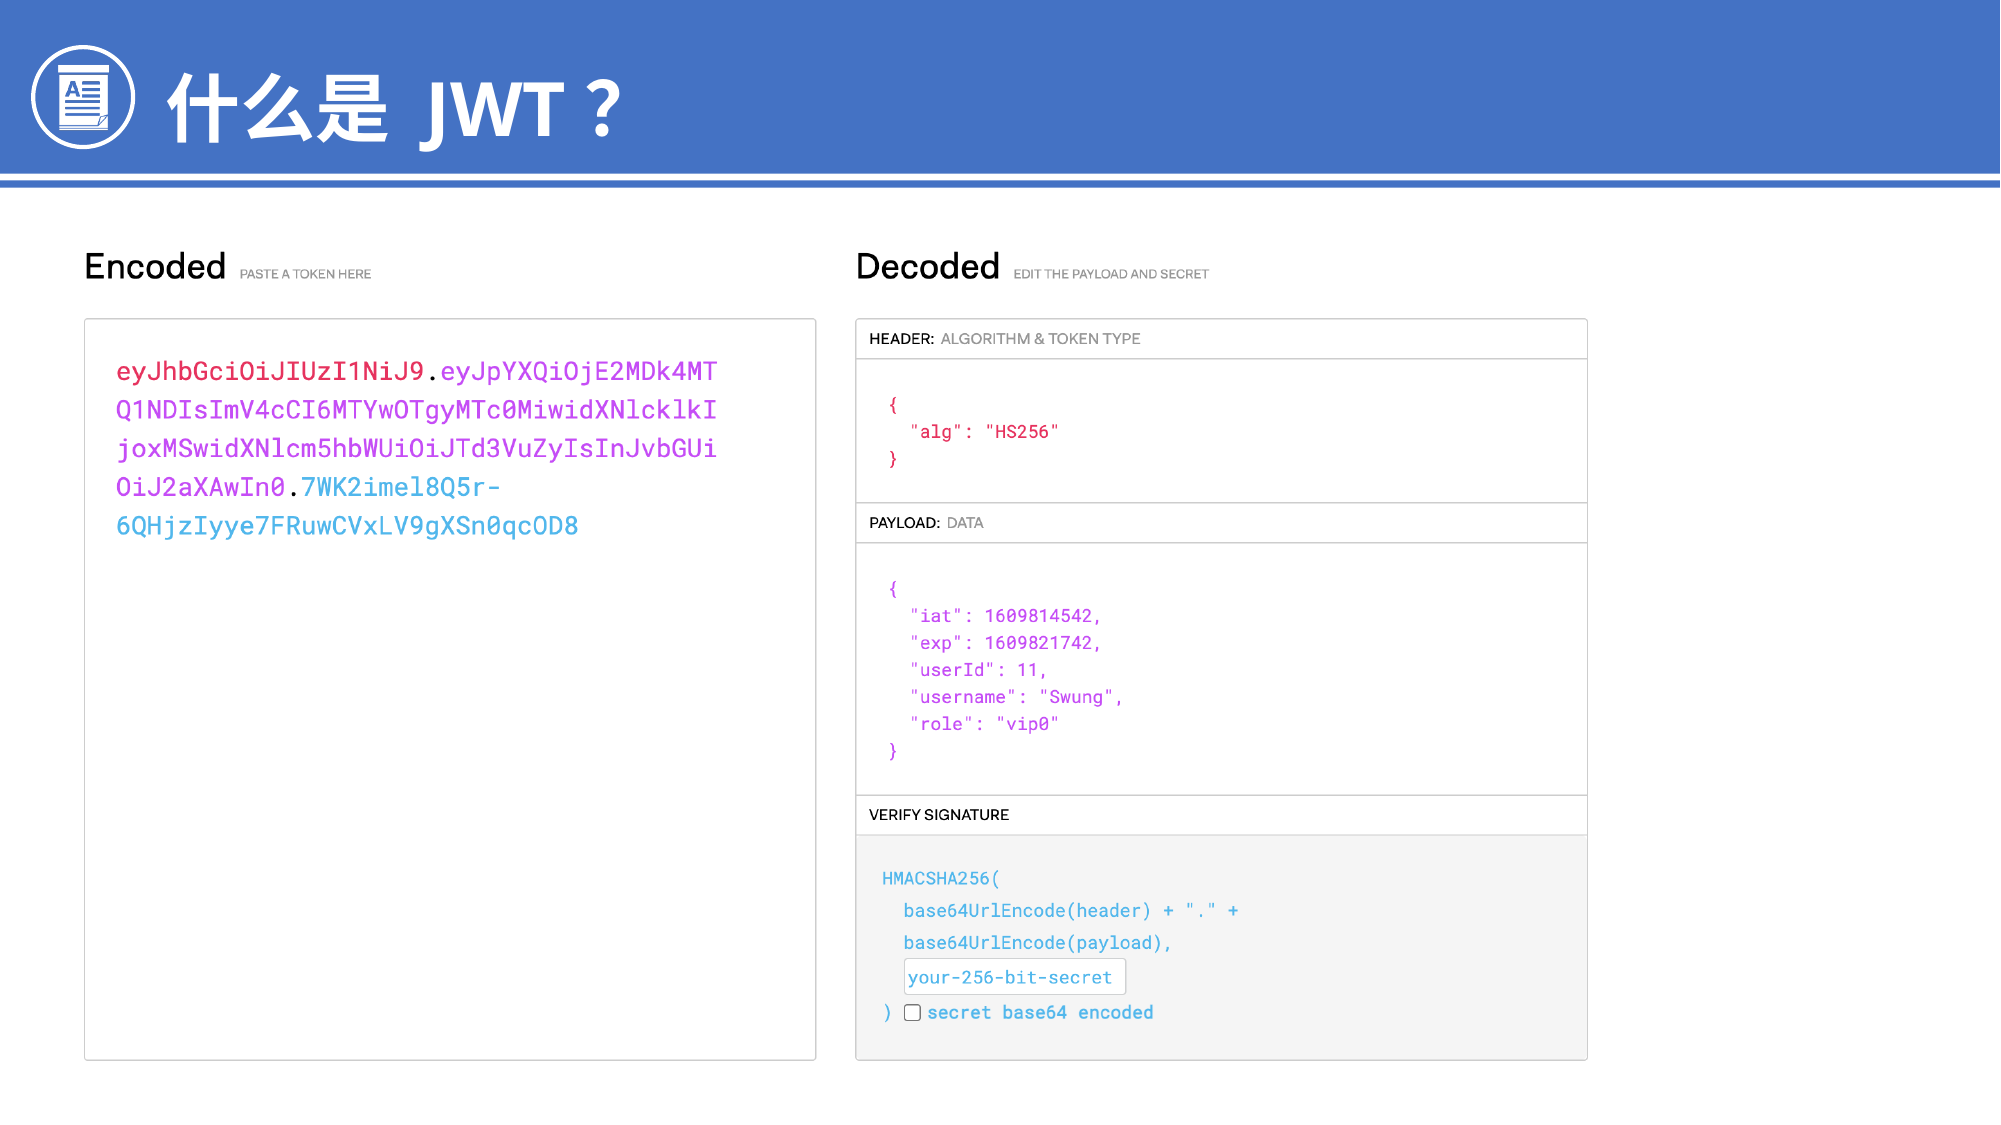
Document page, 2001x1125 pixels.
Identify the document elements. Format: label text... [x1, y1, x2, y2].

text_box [33, 47, 134, 148]
picture [50, 224, 1644, 1076]
text_box 什么是 JWT？ [150, 9, 1088, 160]
text_box [0, 179, 2000, 189]
text_box [0, 0, 2000, 175]
